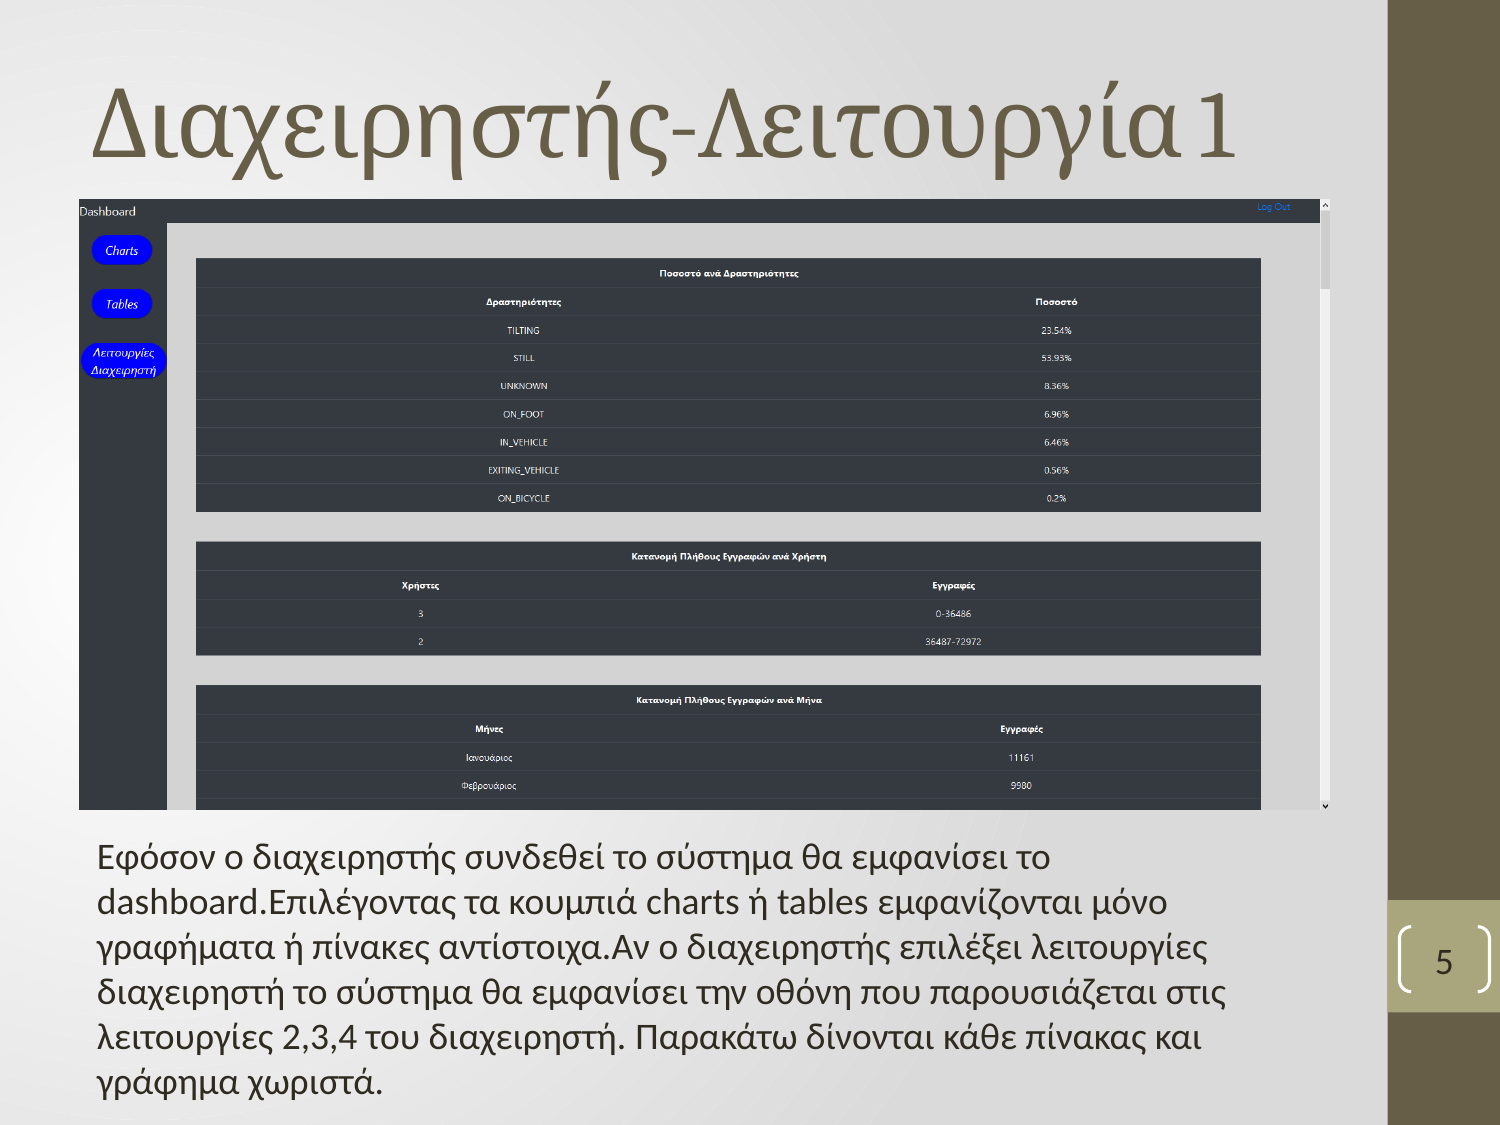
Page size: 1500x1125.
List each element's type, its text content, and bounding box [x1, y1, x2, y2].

title Διαχειρηστής-Λειτουργία 1 [75, 24, 1325, 213]
text_box Εφόσον ο διαχειρηστής συνδεθεί το σύστημα θα εμφανίσει το dashboard.Επιλέγοντας τα κουμπιά charts ή tables εμφανίζονται μόνο γραφήματα ή πίνακες αντίστοιχα.Αν ο διαχειρηστής επιλέξει λειτουργίες διαχειρηστή το σύστημα θα εμφανίσει την οθόνη που παρουσιάζεται στις λειτουργίες 2,3,4 του διαχειρηστή. Παρακάτω δίνονται κάθε πίνακας και γράφημα χωριστά. [82, 824, 1308, 1110]
slide_number 5 [1397, 925, 1492, 994]
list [79, 199, 1331, 811]
